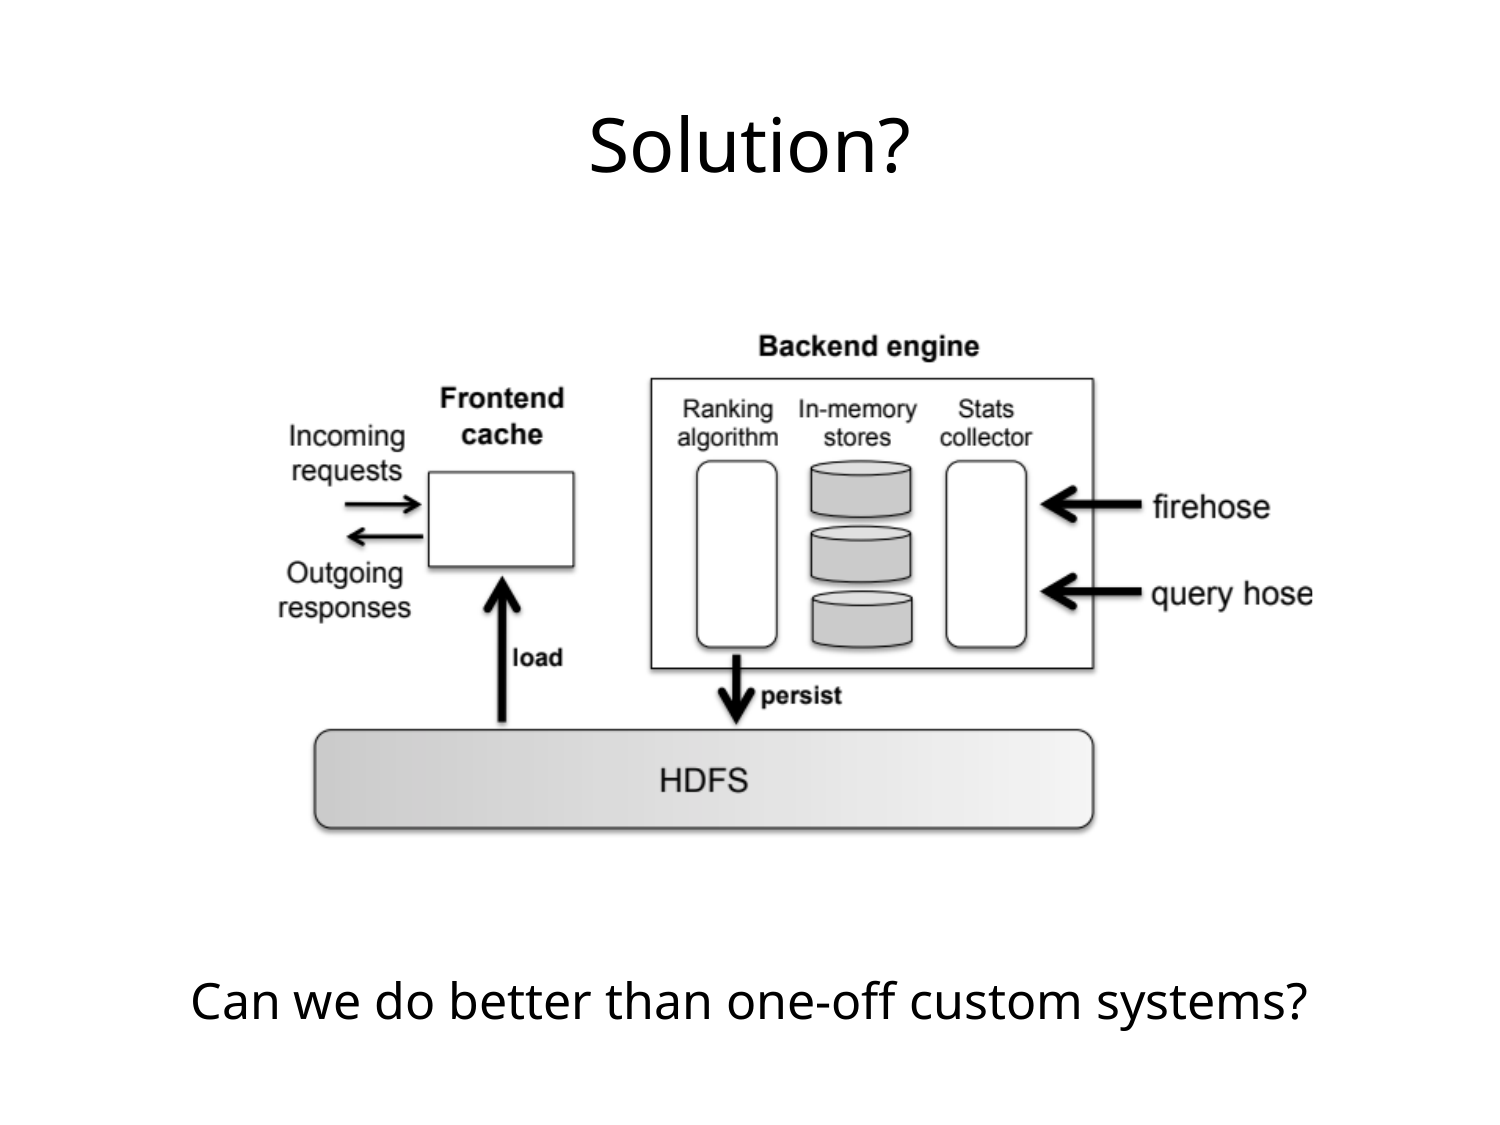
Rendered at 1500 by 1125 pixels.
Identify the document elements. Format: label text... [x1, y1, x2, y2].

text_box Solution? [0, 90, 1500, 203]
text_box Can we do better than one-off custom systems? [0, 961, 1500, 1037]
picture [262, 330, 1313, 838]
